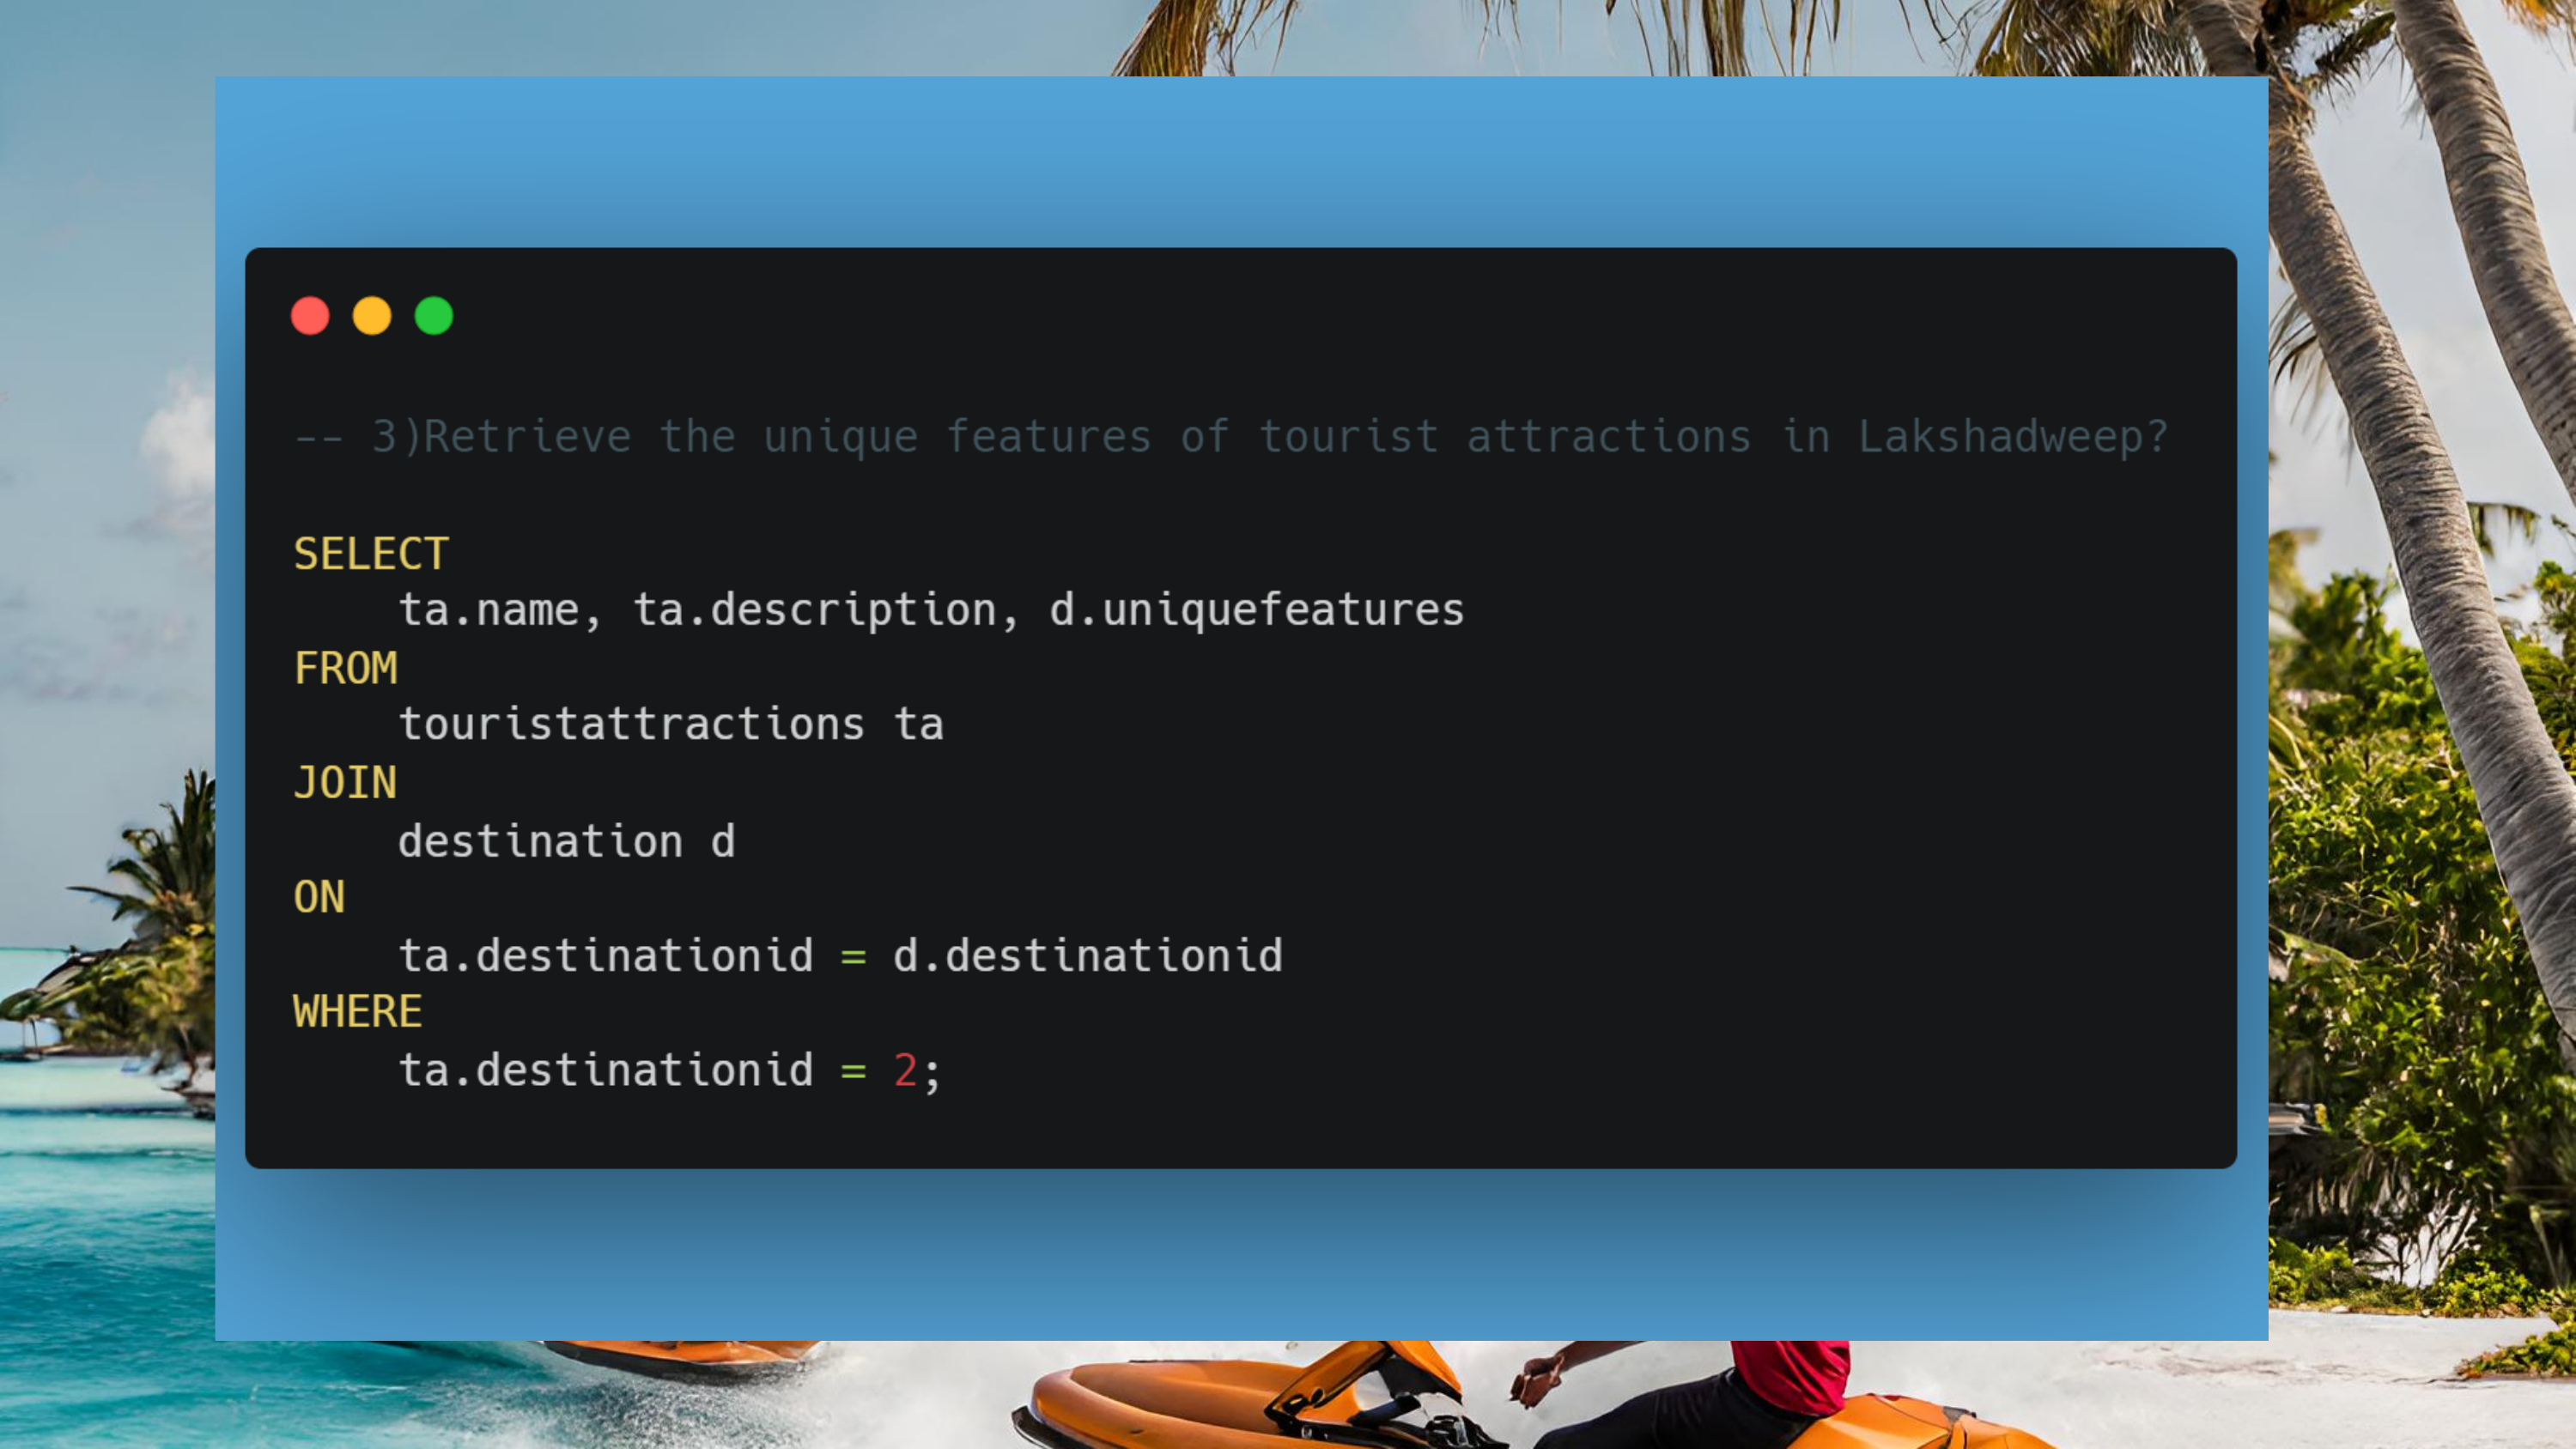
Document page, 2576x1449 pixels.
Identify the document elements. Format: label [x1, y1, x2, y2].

text_box [0, 0, 2576, 1449]
text_box [215, 76, 2269, 1341]
